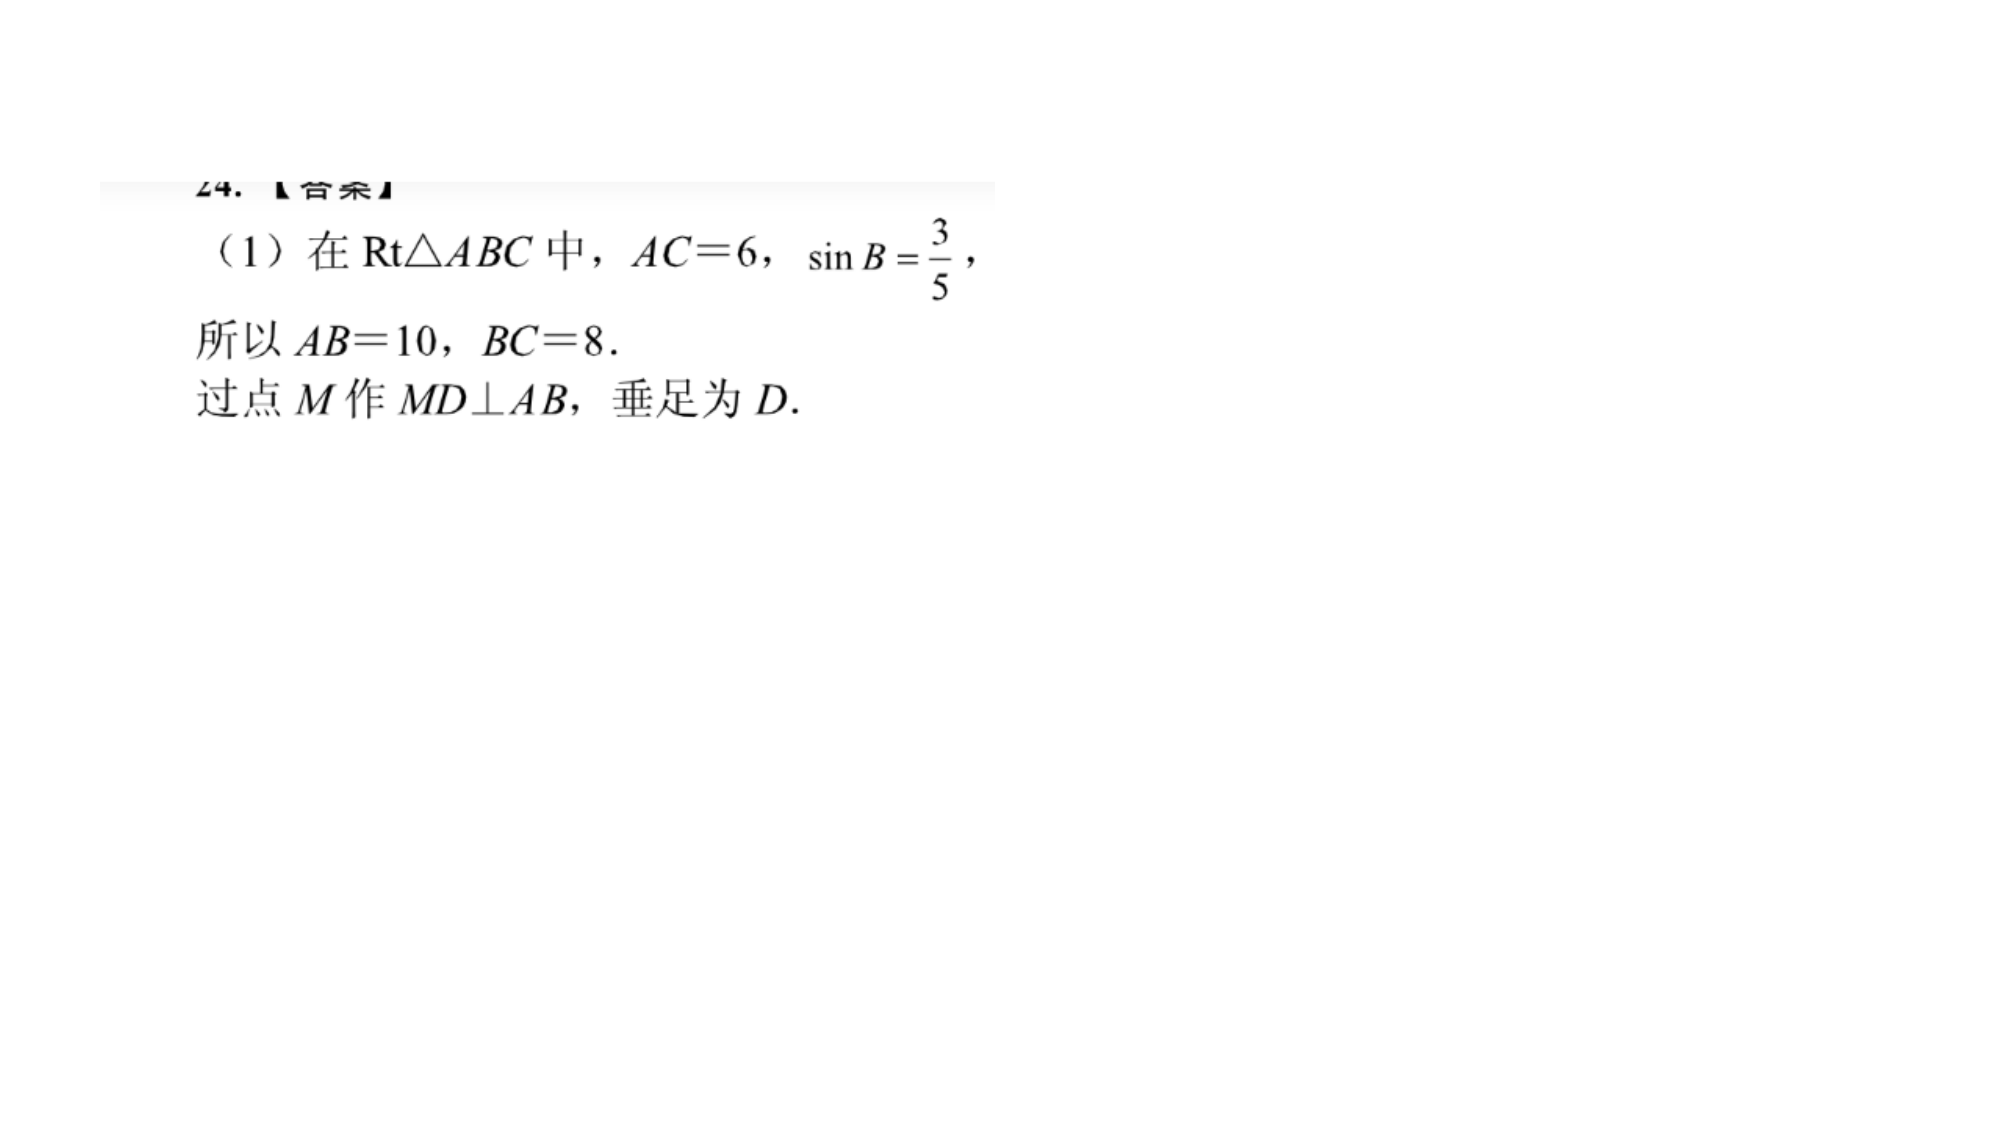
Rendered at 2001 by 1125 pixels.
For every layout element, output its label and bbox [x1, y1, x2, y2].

picture [100, 154, 995, 497]
